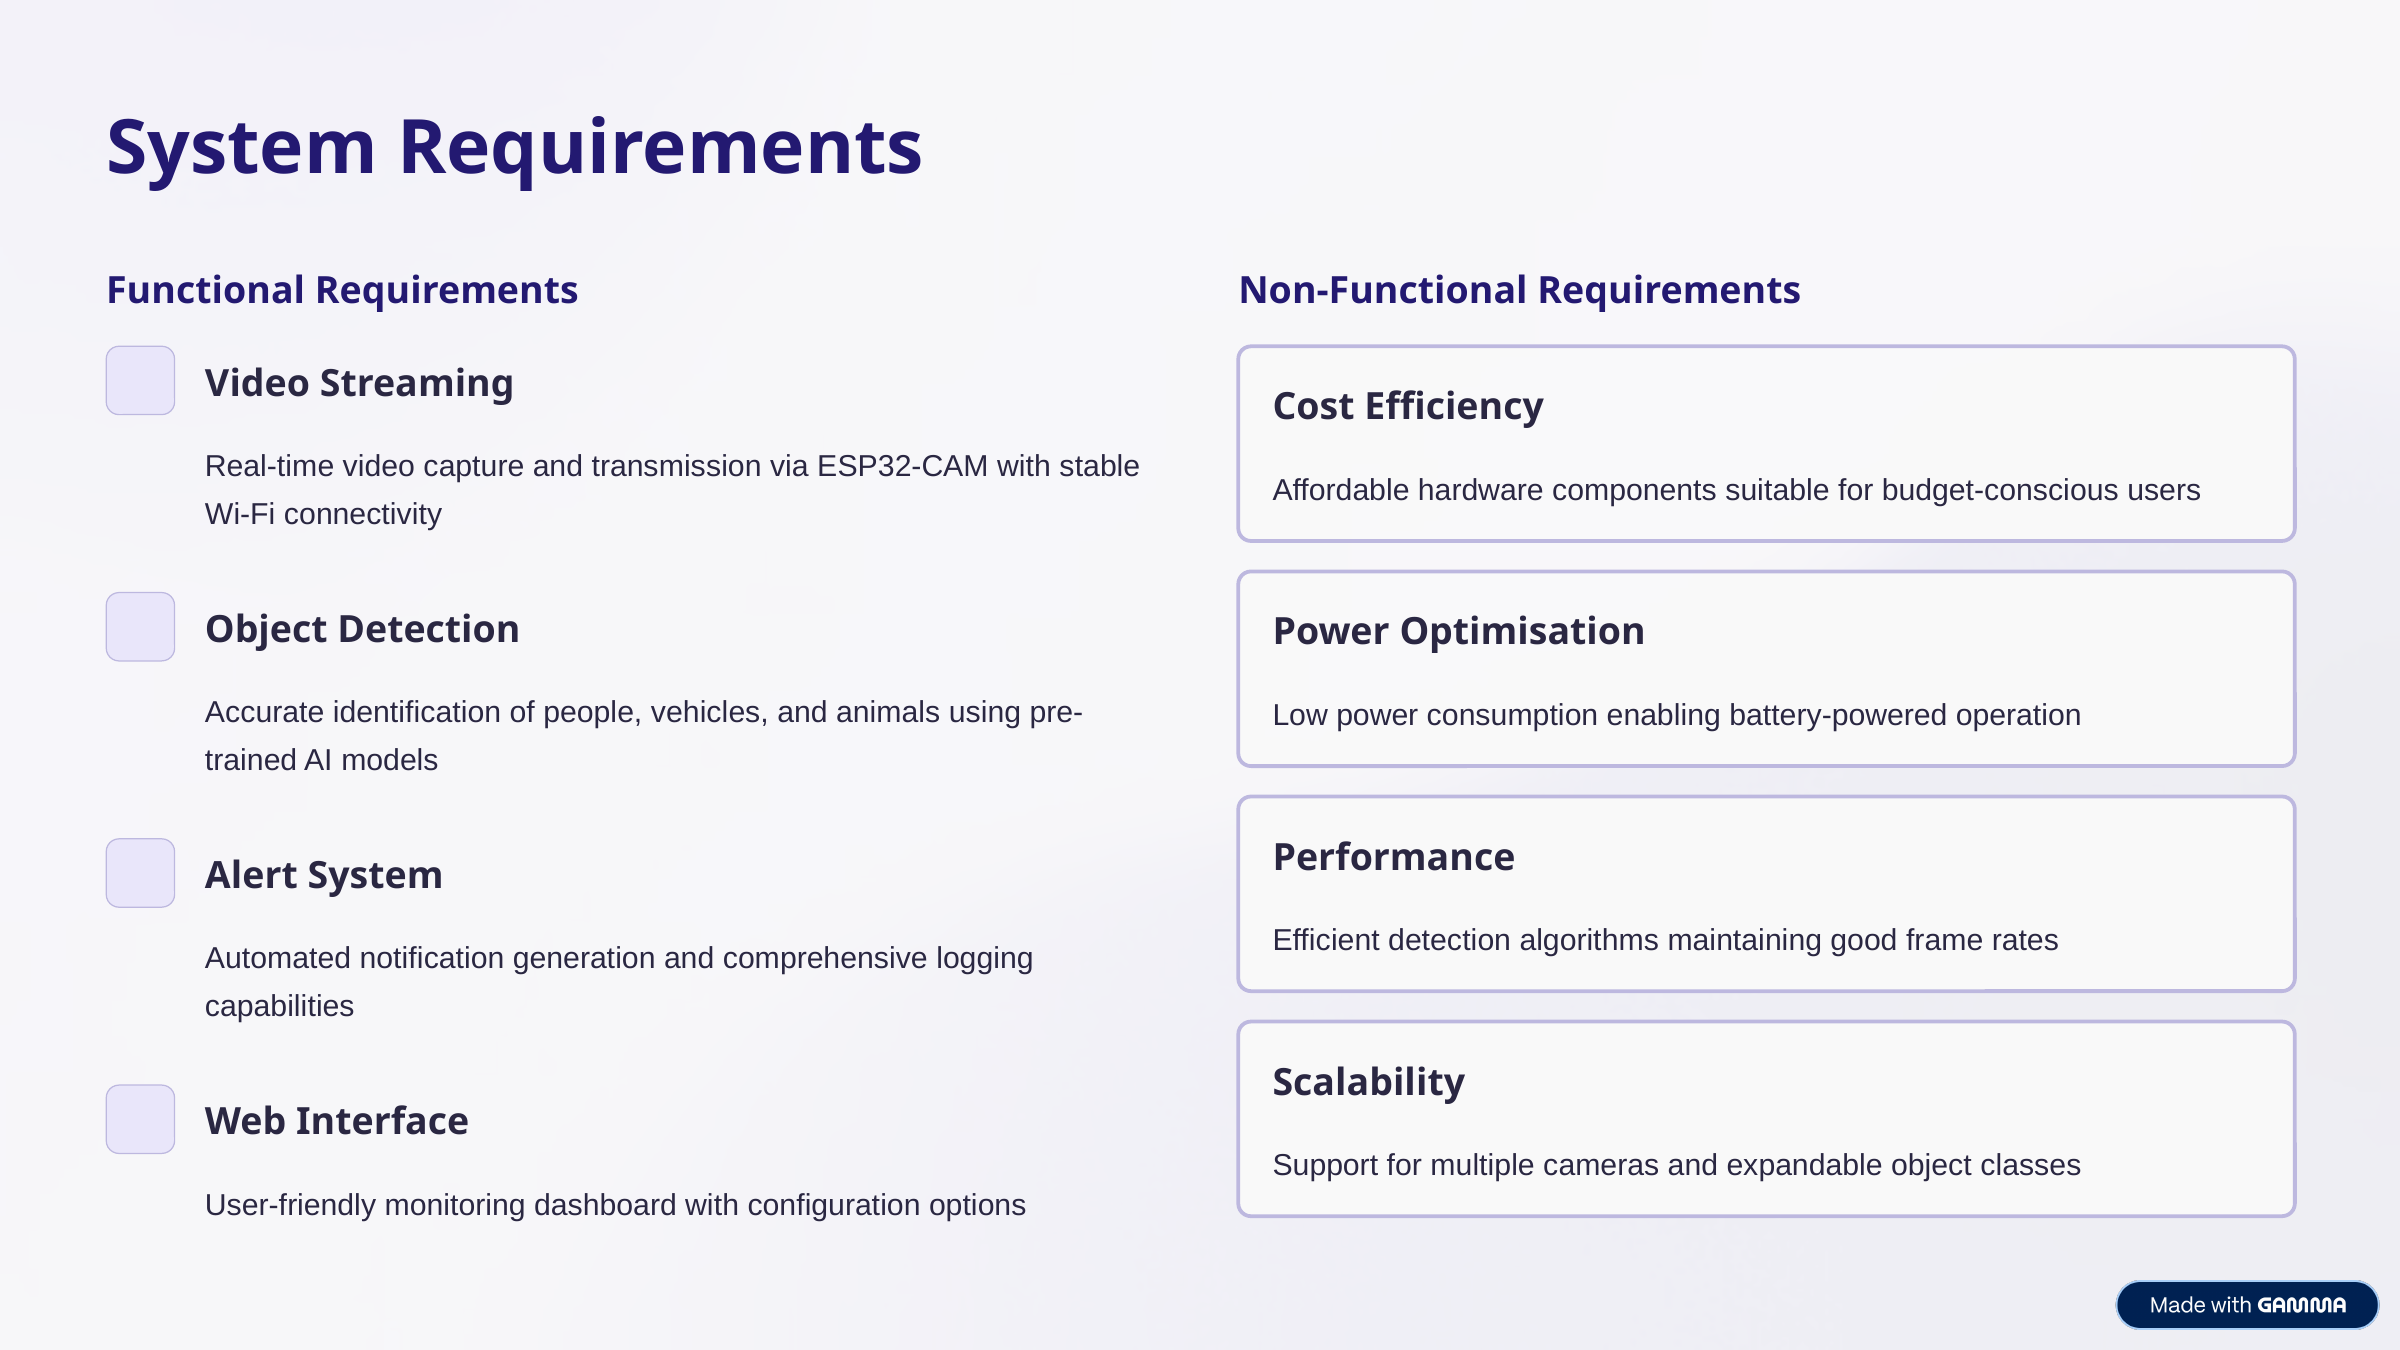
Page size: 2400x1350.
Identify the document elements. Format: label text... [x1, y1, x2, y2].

text_box Real-time video capture and transmission via ESP32-CAM with stable Wi-Fi connectivity [204, 434, 1163, 532]
text_box Video Streaming [205, 356, 585, 405]
text_box [106, 346, 175, 415]
text_box Object Detection [205, 602, 585, 651]
text_box Power Optimisation [1272, 605, 1653, 653]
text_box [1238, 571, 2295, 767]
text_box Low power consumption enabling battery-powered operation [1272, 683, 2261, 732]
text_box Performance [1272, 830, 1653, 878]
text_box User-friendly monitoring dashboard with configuration options [204, 1173, 1163, 1222]
text_box Functional Requirements [106, 264, 548, 313]
text_box Automated notification generation and comprehensive logging capabilities [204, 927, 1163, 1025]
text_box Non-Functional Requirements [1238, 264, 1770, 313]
picture [2106, 1271, 2389, 1339]
text_box Cost Efficiency [1272, 380, 1653, 428]
text_box Support for multiple cameras and expandable object classes [1272, 1133, 2261, 1183]
text_box Efficient detection algorithms maintaining good frame rates [1272, 908, 2261, 957]
text_box [106, 592, 175, 661]
text_box [1238, 346, 2295, 542]
text_box Accurate identification of people, vehicles, and animals using pre-trained AI models [204, 680, 1163, 778]
text_box [106, 1085, 175, 1154]
text_box Alert System [205, 849, 585, 897]
text_box Scalability [1272, 1055, 1653, 1104]
text_box System Requirements [106, 93, 872, 189]
text_box Web Interface [205, 1095, 585, 1143]
text_box Affordable hardware components suitable for budget-conscious users [1272, 458, 2261, 507]
text_box [1238, 1021, 2295, 1217]
text_box [106, 838, 175, 908]
text_box [1238, 796, 2295, 992]
